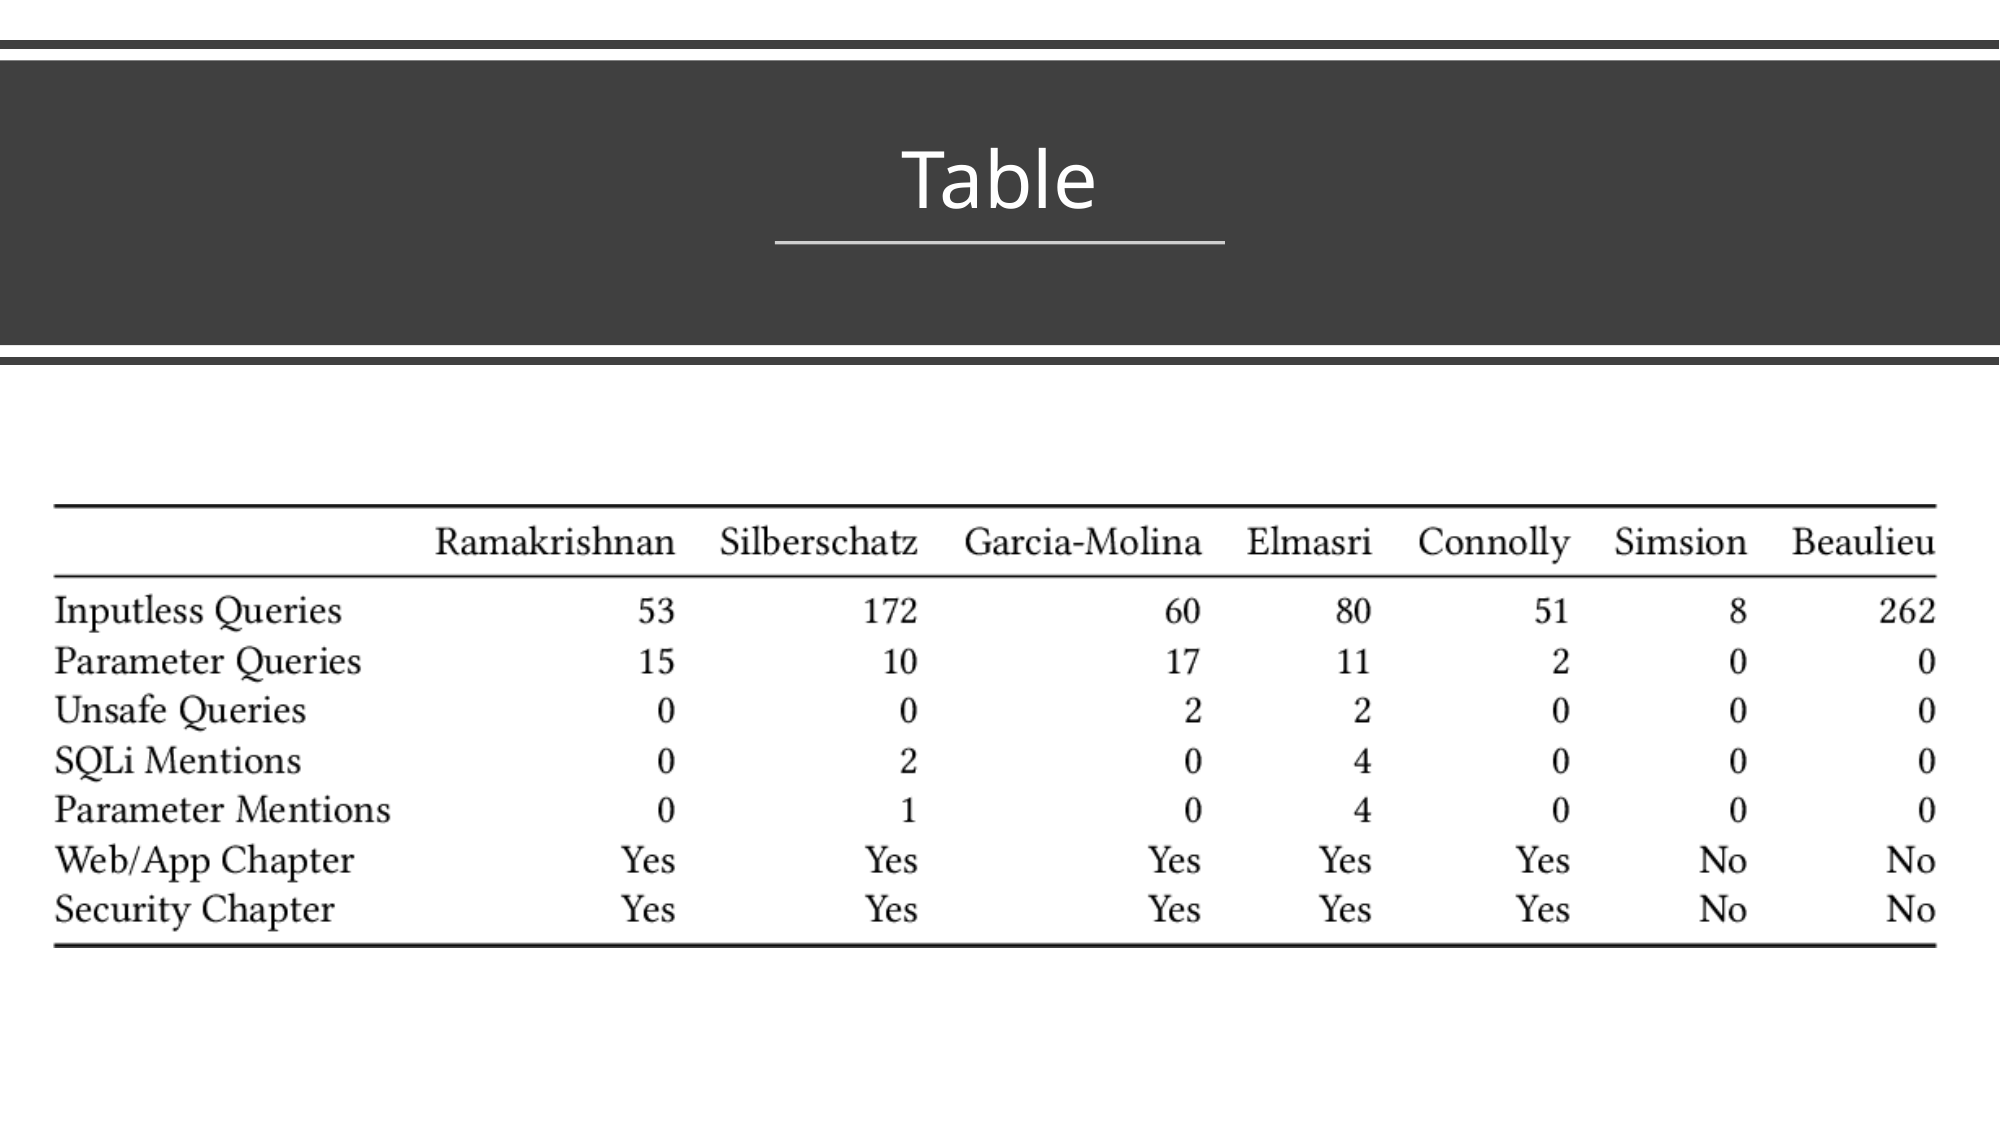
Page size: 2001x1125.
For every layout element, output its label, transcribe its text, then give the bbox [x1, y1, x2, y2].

text_box [0, 59, 2000, 346]
title Table [86, 80, 1914, 233]
picture [52, 504, 1939, 948]
